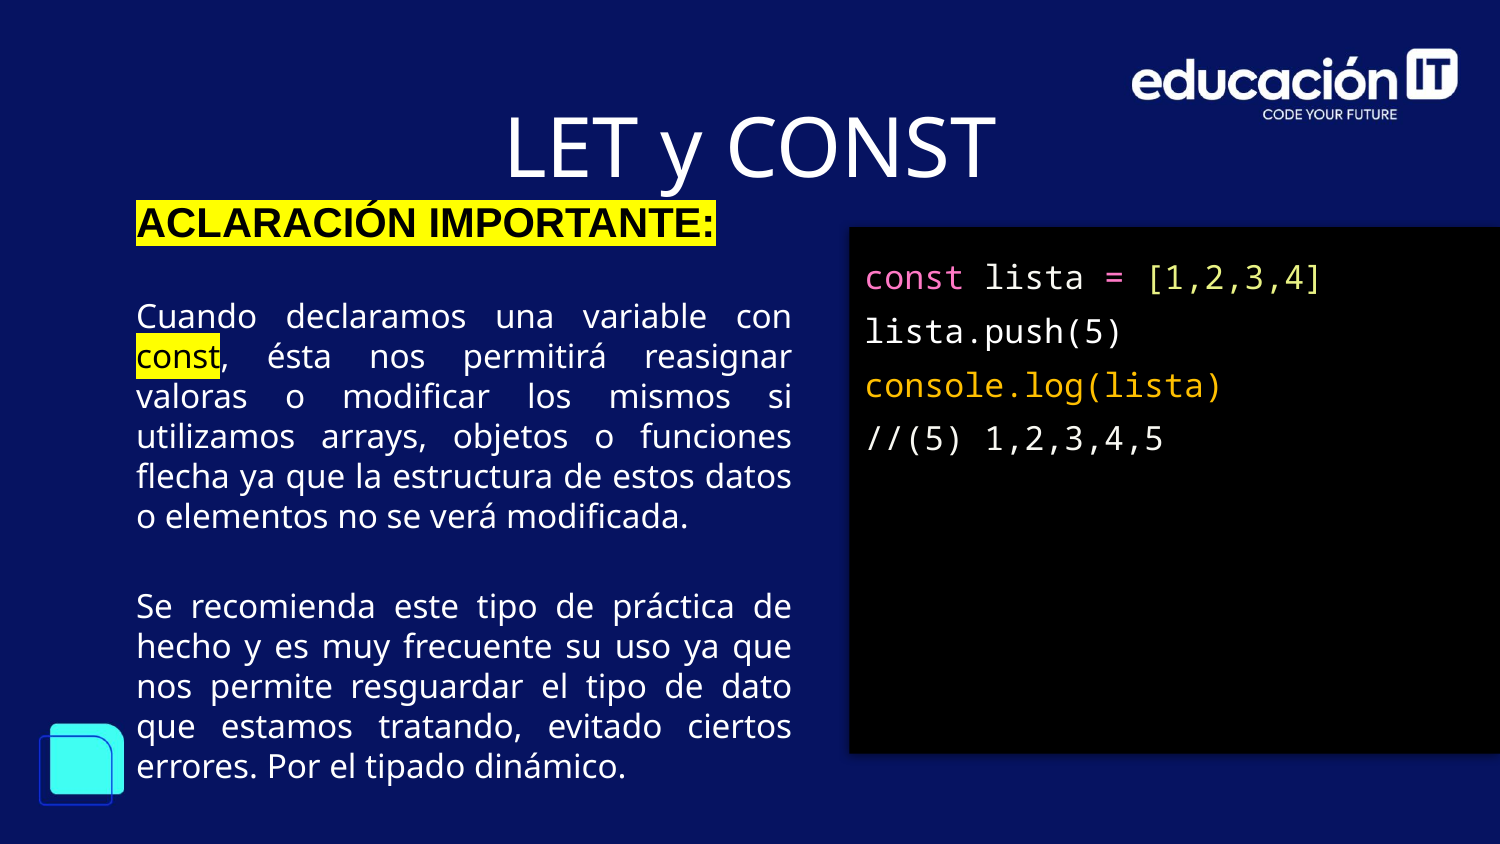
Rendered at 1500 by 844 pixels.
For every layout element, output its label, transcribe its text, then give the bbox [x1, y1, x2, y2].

picture [0, 0, 1500, 844]
text_box ACLARACIÓN IMPORTANTE: Cuando declaramos una variable con const, ésta nos permitirá reasignar valoras o modificar los mismos si utilizamos arrays, objetos o funciones flecha ya que la estructura de estos datos o elementos no se verá modificada. Se recomienda este tipo de práctica de hecho y es muy frecuente su uso ya que nos permite resguardar el tipo de dato que estamos tratando, evitado ciertos errores. Por el tipado dinámico. [121, 180, 809, 798]
text_box const lista = [1,2,3,4] lista.push(5) console.log(lista) //(5) 1,2,3,4,5 [849, 227, 1500, 754]
text_box LET y CONST [188, 89, 1312, 200]
